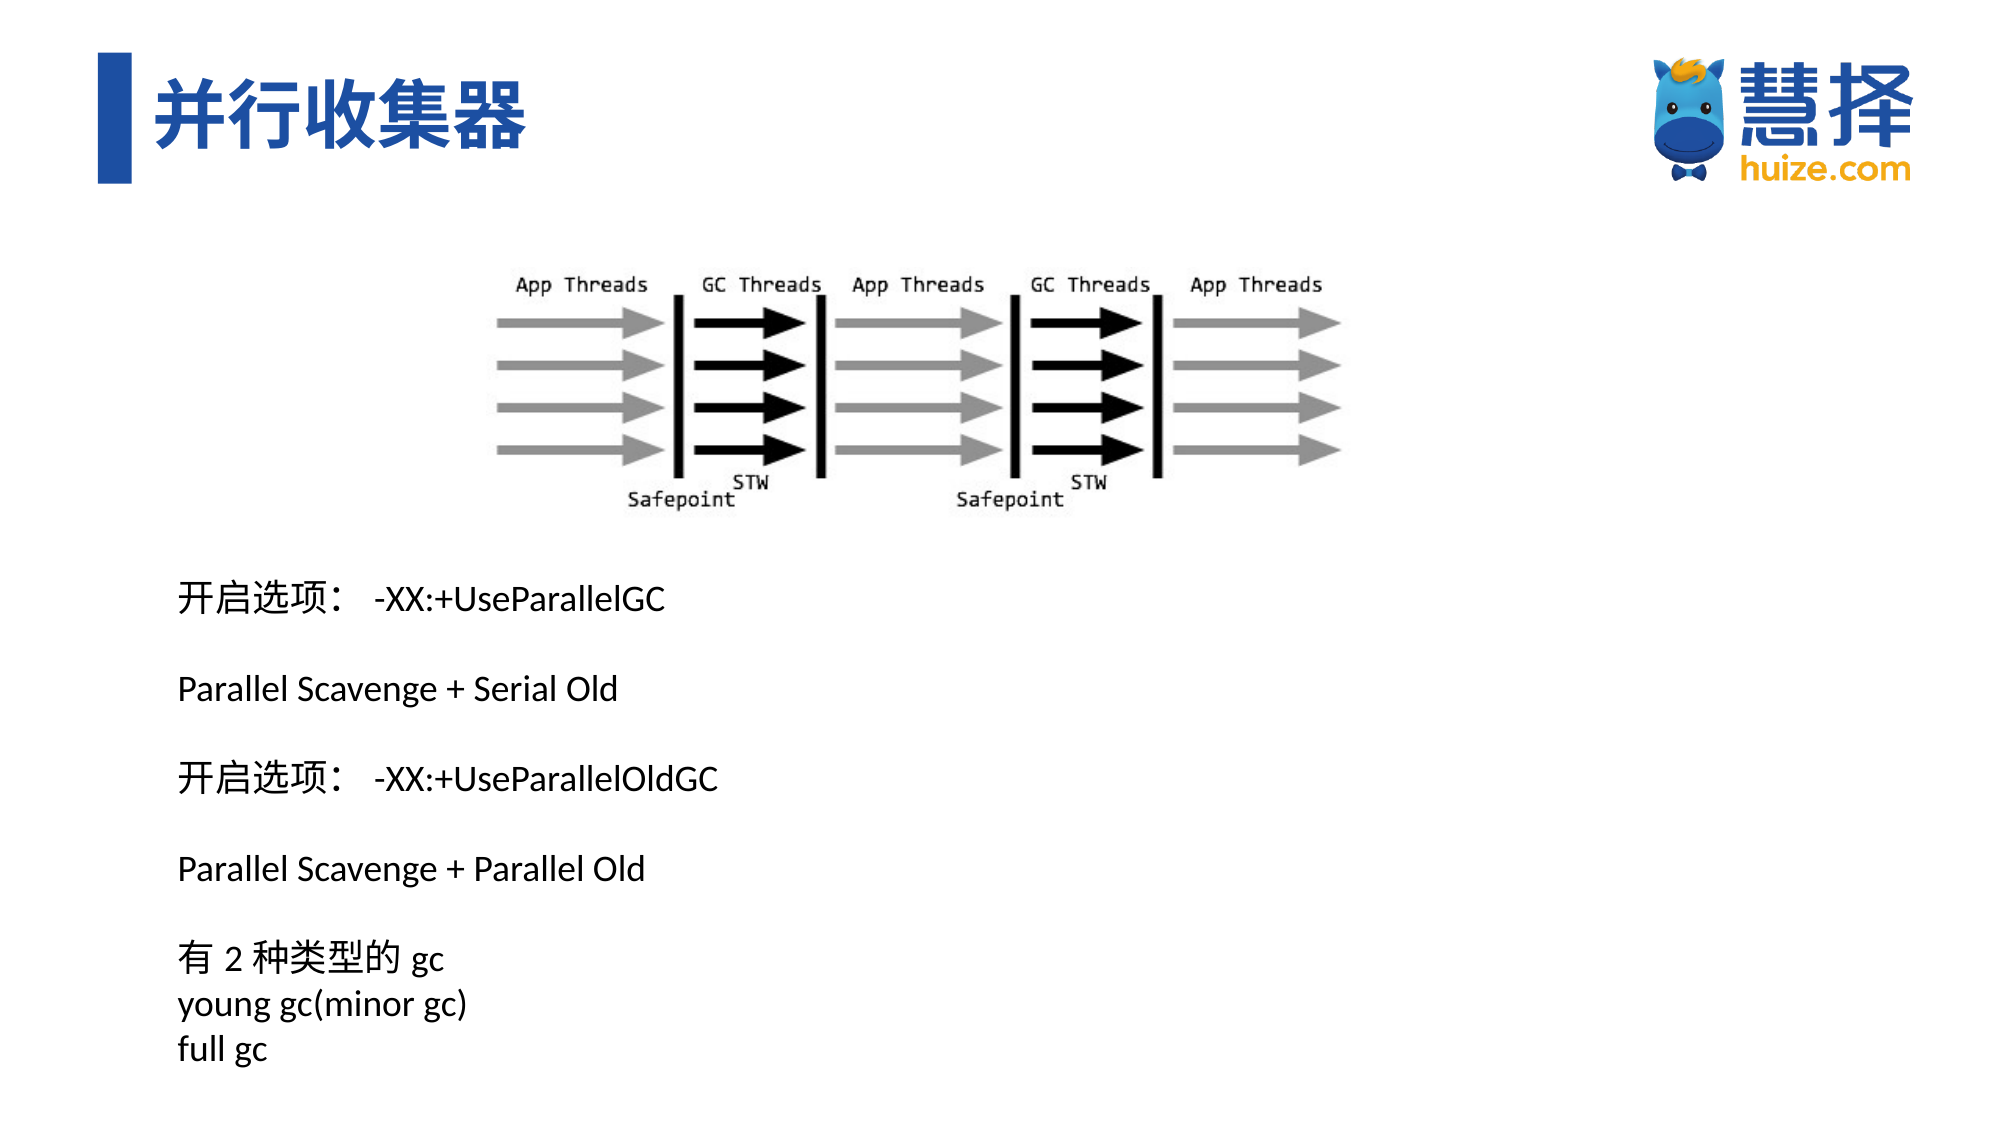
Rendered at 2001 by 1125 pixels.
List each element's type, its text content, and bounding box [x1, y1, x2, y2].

text_box 开启选项：-XX:+UseParallelGC Parallel Scavenge + Serial Old 开启选项：-XX:+UseParallelOldGC Parallel Scavenge + Parallel Old 有2种类型的gc young gc(minor gc) full gc [162, 566, 1721, 1077]
title 并行收集器 [137, 37, 1863, 199]
picture [486, 267, 1397, 524]
picture [1637, 0, 1929, 264]
